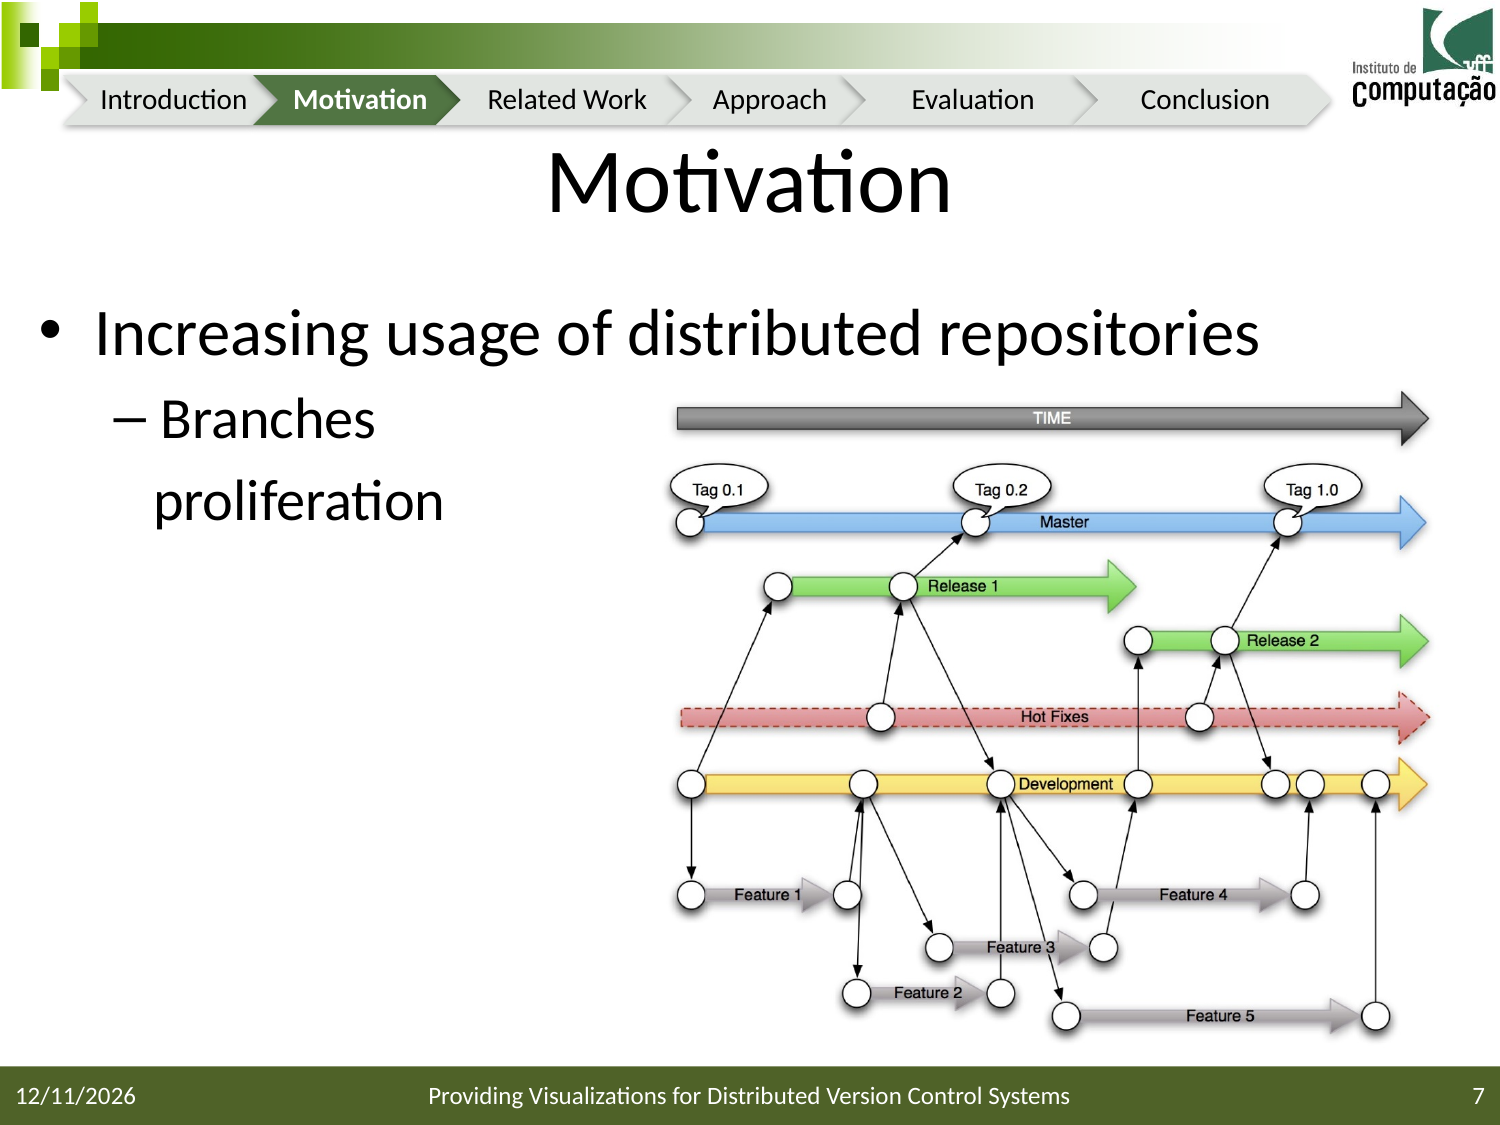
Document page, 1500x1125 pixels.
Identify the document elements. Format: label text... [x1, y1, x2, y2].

slide_number 7 [1149, 1065, 1500, 1125]
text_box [62, 74, 1333, 126]
title Motivation [23, 82, 1477, 270]
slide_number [0, 1065, 350, 1125]
picture [643, 366, 1456, 1062]
footer Providing Visualizations for Distributed Version Control Systems [362, 1065, 1138, 1125]
list Increasing usage of distributed repositories Branches proliferation [23, 281, 1477, 1055]
